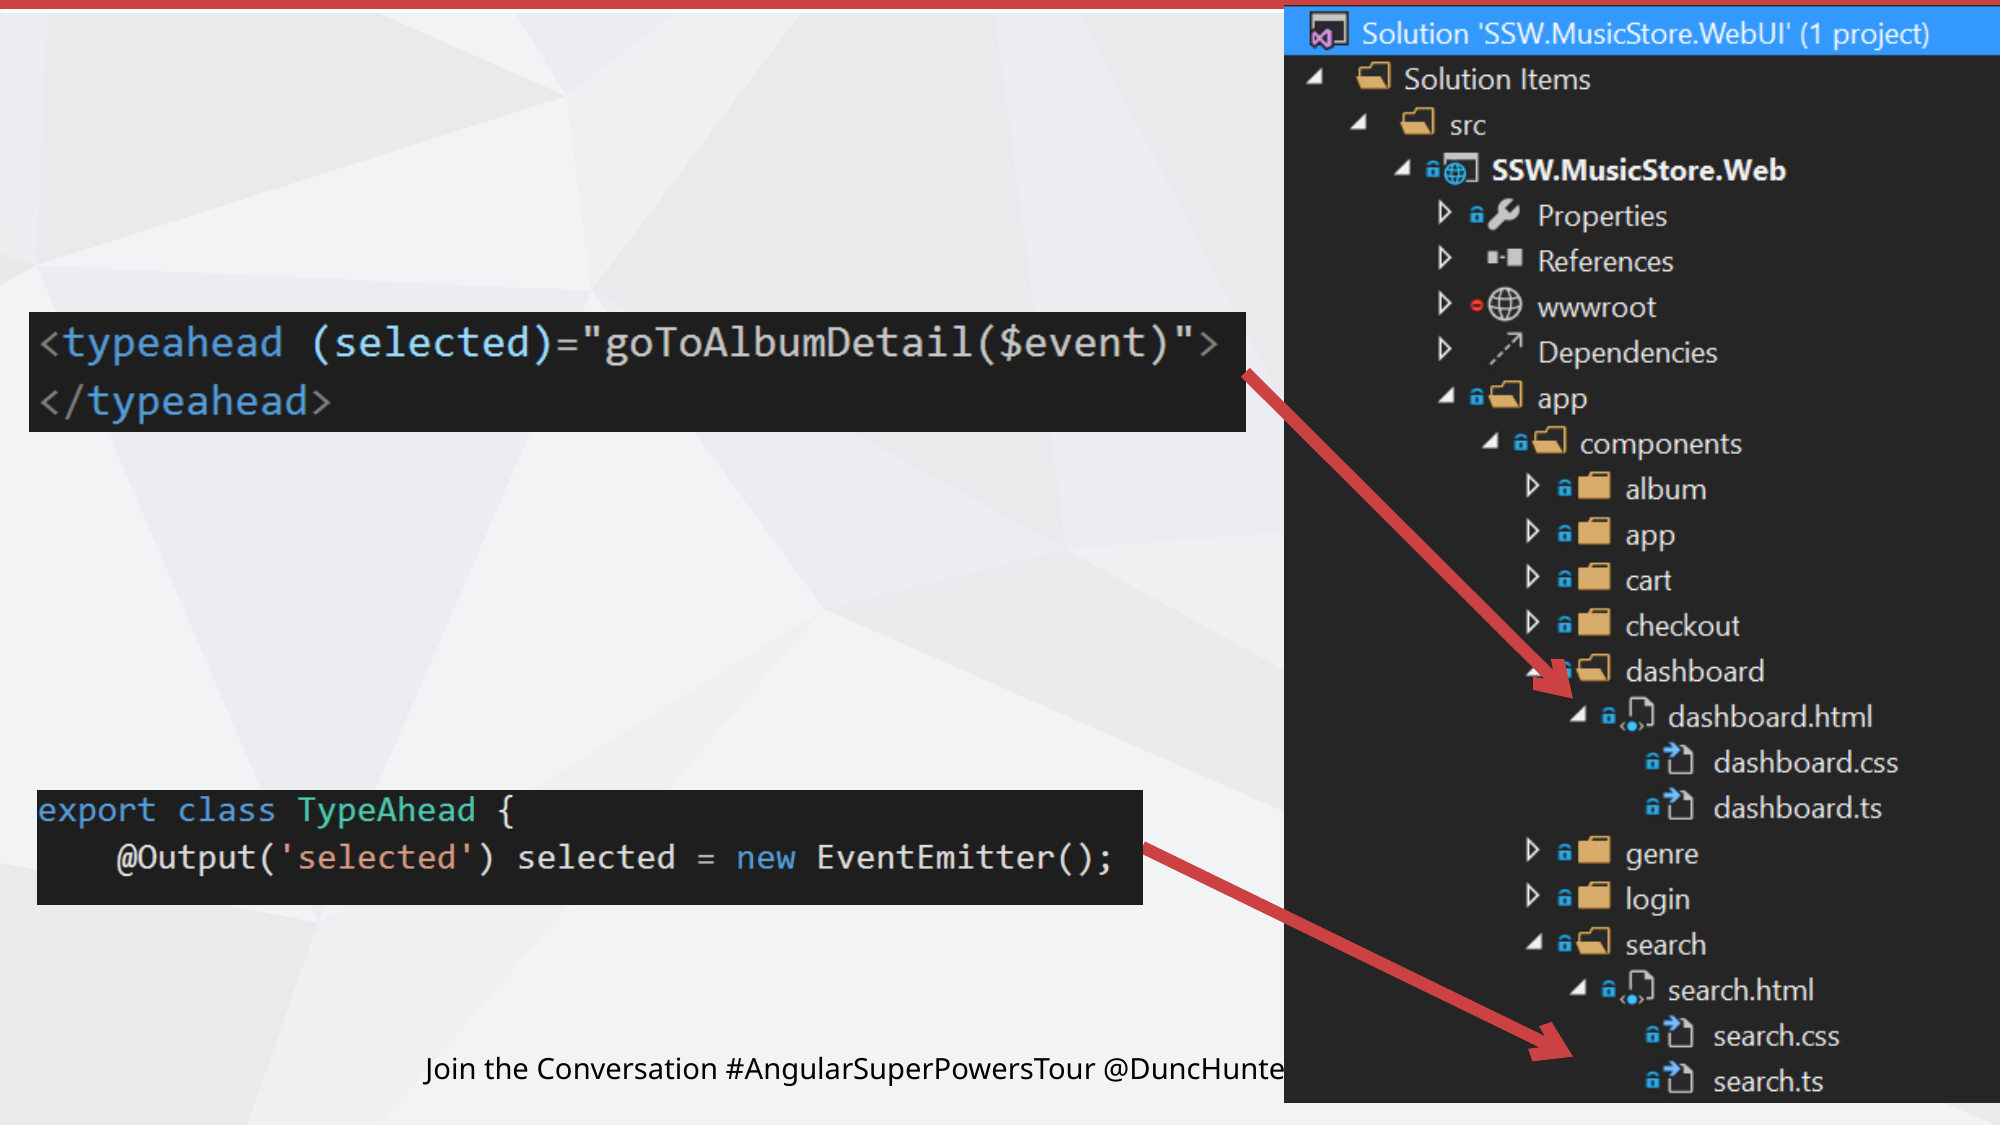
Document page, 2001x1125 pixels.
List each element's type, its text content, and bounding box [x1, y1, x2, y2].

picture [29, 312, 1246, 432]
picture [1284, 5, 2000, 1103]
footer Join the Conversation #AngularSuperPowersTour @DuncHunter @AdamStephensen [123, 1042, 1284, 1103]
picture [37, 790, 1143, 905]
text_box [0, 13, 2000, 1125]
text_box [1142, 847, 1573, 1057]
